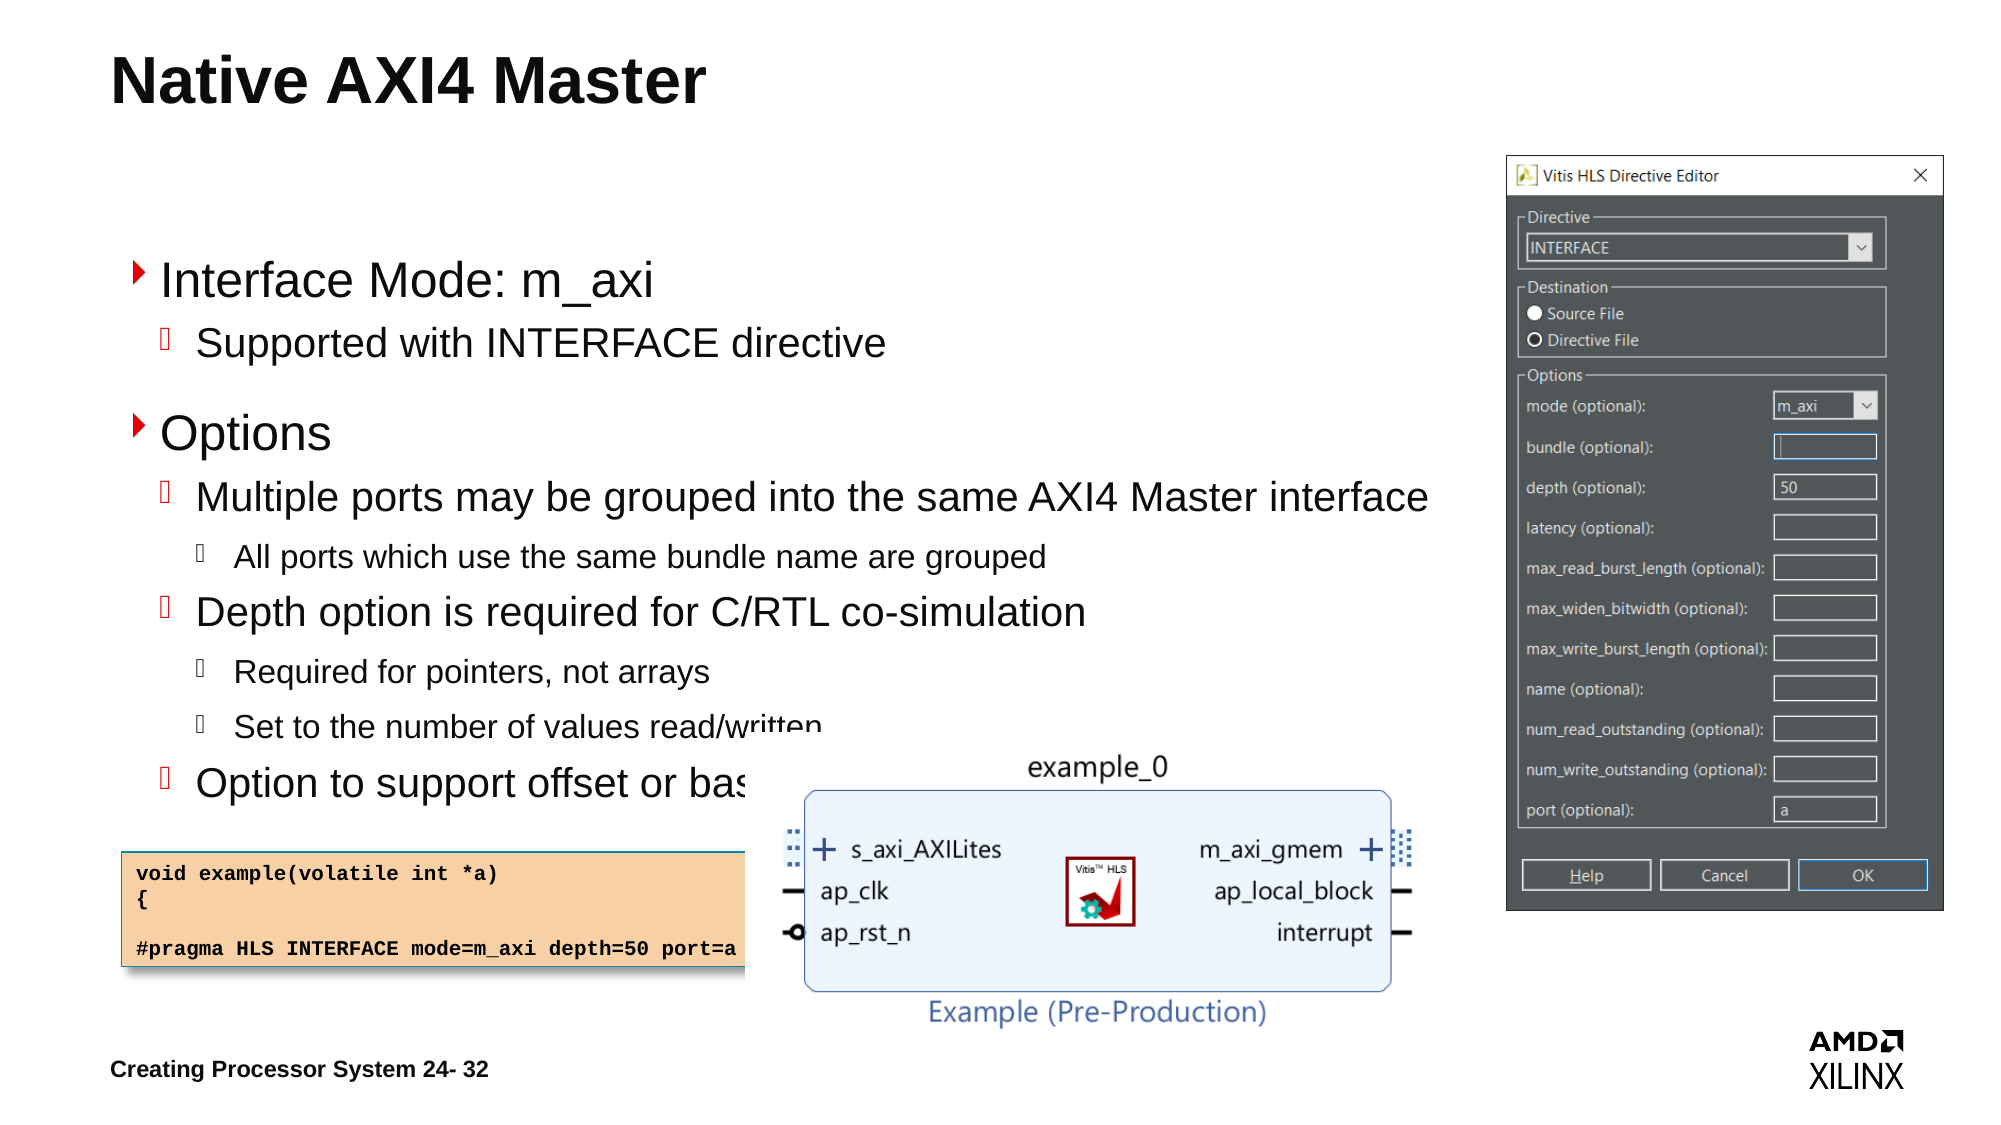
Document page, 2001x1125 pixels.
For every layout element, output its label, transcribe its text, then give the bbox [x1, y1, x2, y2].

picture [745, 732, 1454, 1048]
text_box void example(volatile int *a) { #pragma HLS INTERFACE mode=m_axi depth=50 port=a [121, 852, 745, 967]
list Interface Mode: m_axi Supported with INTERFACE directive Options Multiple ports may be grouped into the same AXI4 Master interface All ports which use the same bundle name are grouped Depth option is required for C/RTL co-simulation Required for pointers, not arrays Set to the number of values read/written Option to support offset or base address [106, 239, 1832, 1021]
picture [1506, 155, 1944, 911]
slide_number Creating Processor System 24- 32 [95, 1037, 679, 1098]
picture [1809, 1030, 1904, 1089]
title Native AXI4 Master [95, 38, 1905, 199]
